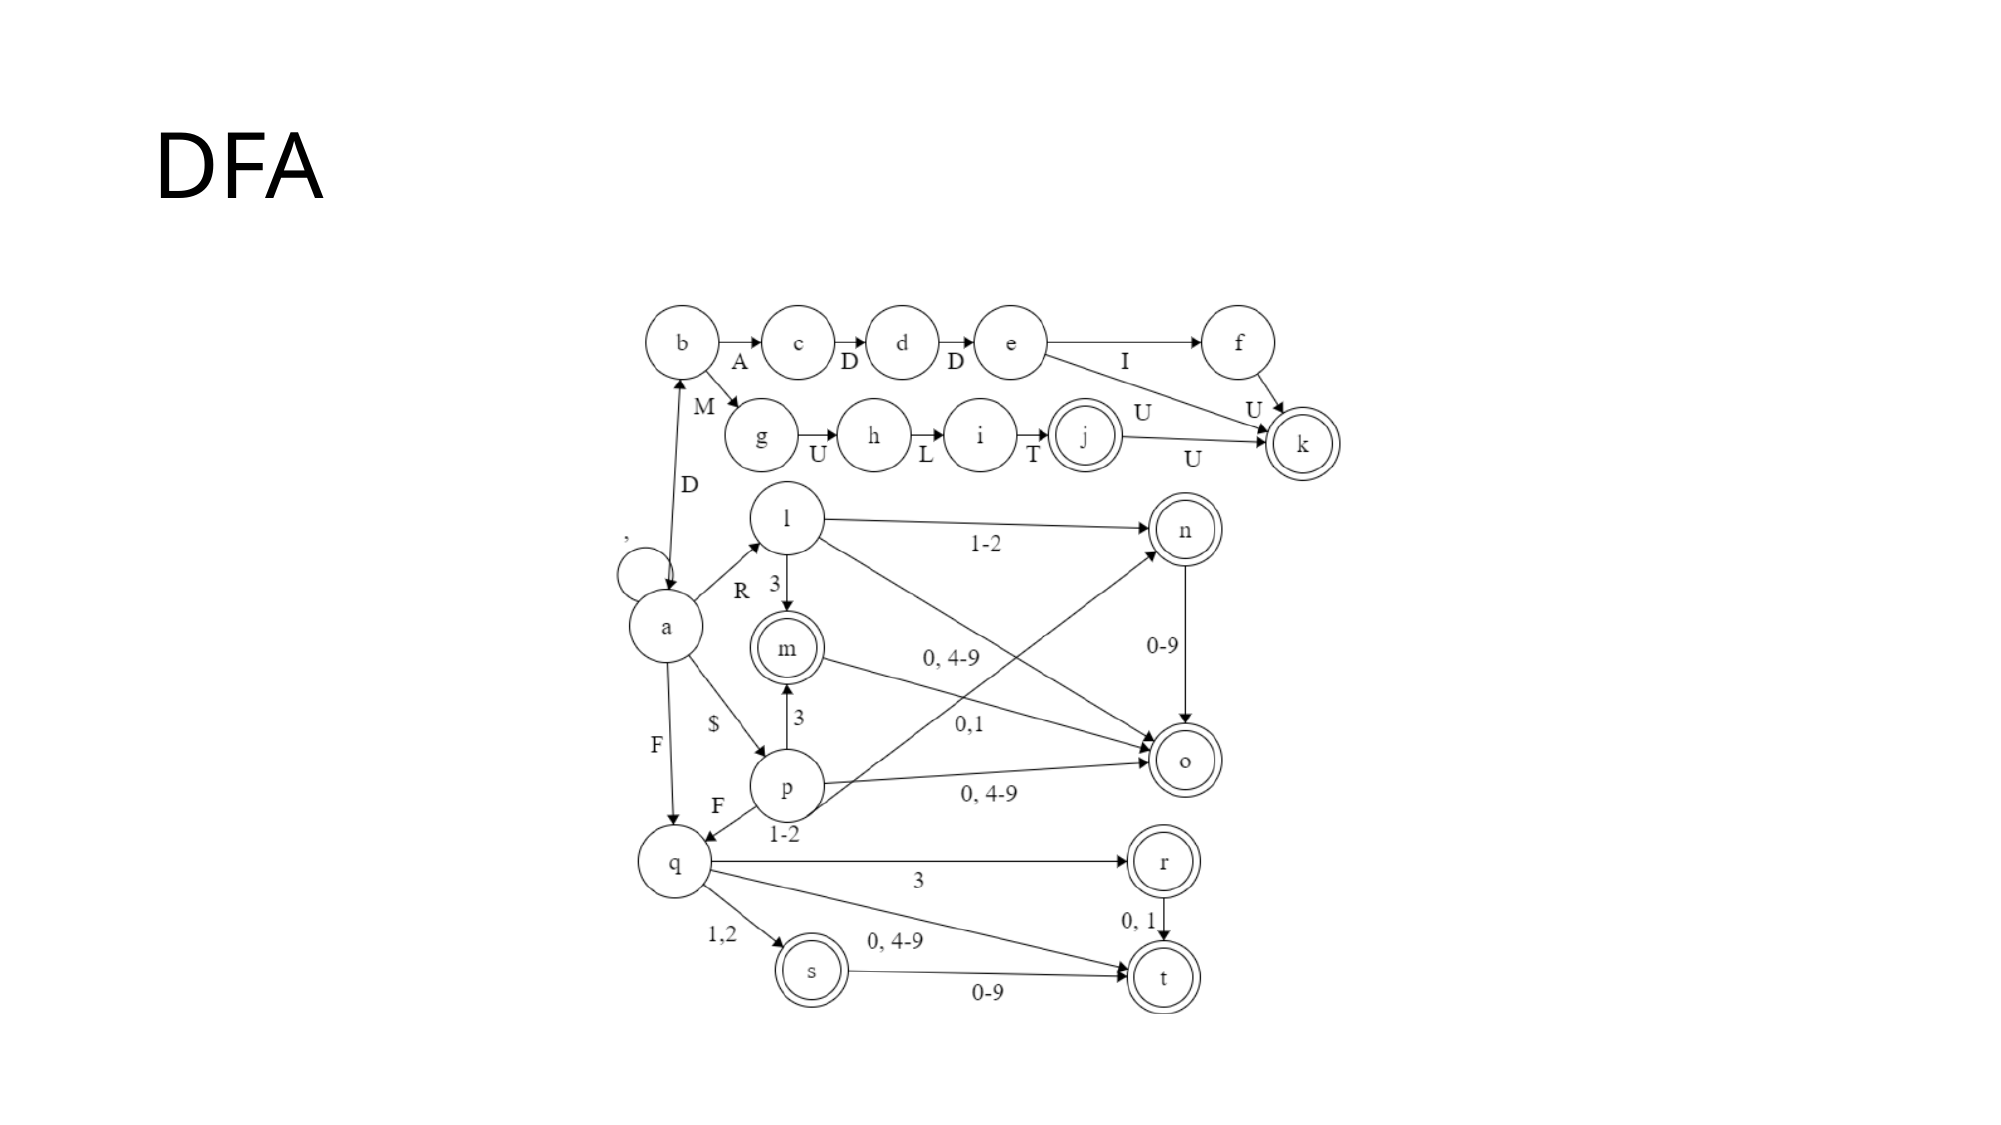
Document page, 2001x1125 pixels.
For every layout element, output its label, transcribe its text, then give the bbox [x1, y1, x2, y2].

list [613, 299, 1387, 1014]
title DFA [137, 59, 1863, 278]
